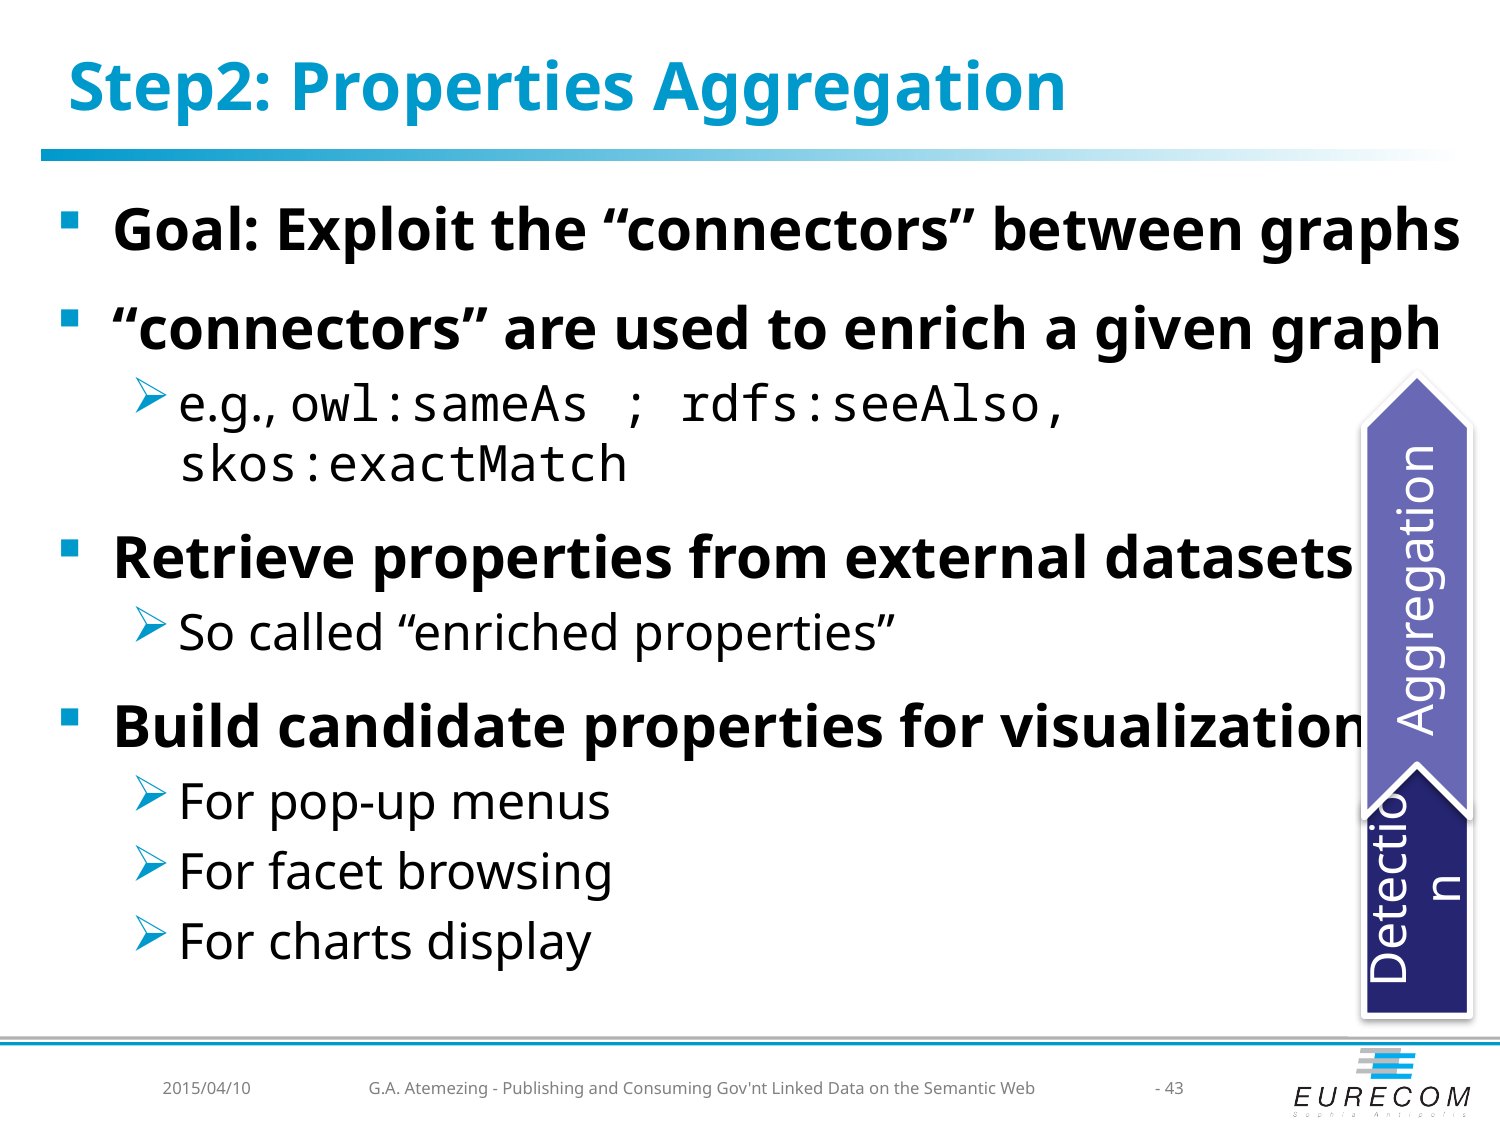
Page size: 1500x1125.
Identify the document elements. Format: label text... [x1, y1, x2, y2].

slide_number - 43 [1080, 1070, 1200, 1103]
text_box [1284, 830, 1500, 937]
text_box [1194, 542, 1500, 649]
footer G.A. Atemezing - Publishing and Consuming Gov'nt Linked Data on the Semantic Web [336, 1070, 1069, 1107]
picture [1293, 1048, 1477, 1118]
title Step2: Properties Aggregation [52, 30, 1460, 138]
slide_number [147, 1070, 325, 1103]
list Goal: Exploit the “connectors” between graphs “connectors” are used to enrich a given graph e.g., owl:sameAs ; rdfs:seeAlso, skos:exactMatch Retrieve properties from external datasets So called “enriched properties” Build candidate properties for visualization For pop-up menus For facet browsing For charts display [40, 184, 1500, 1024]
